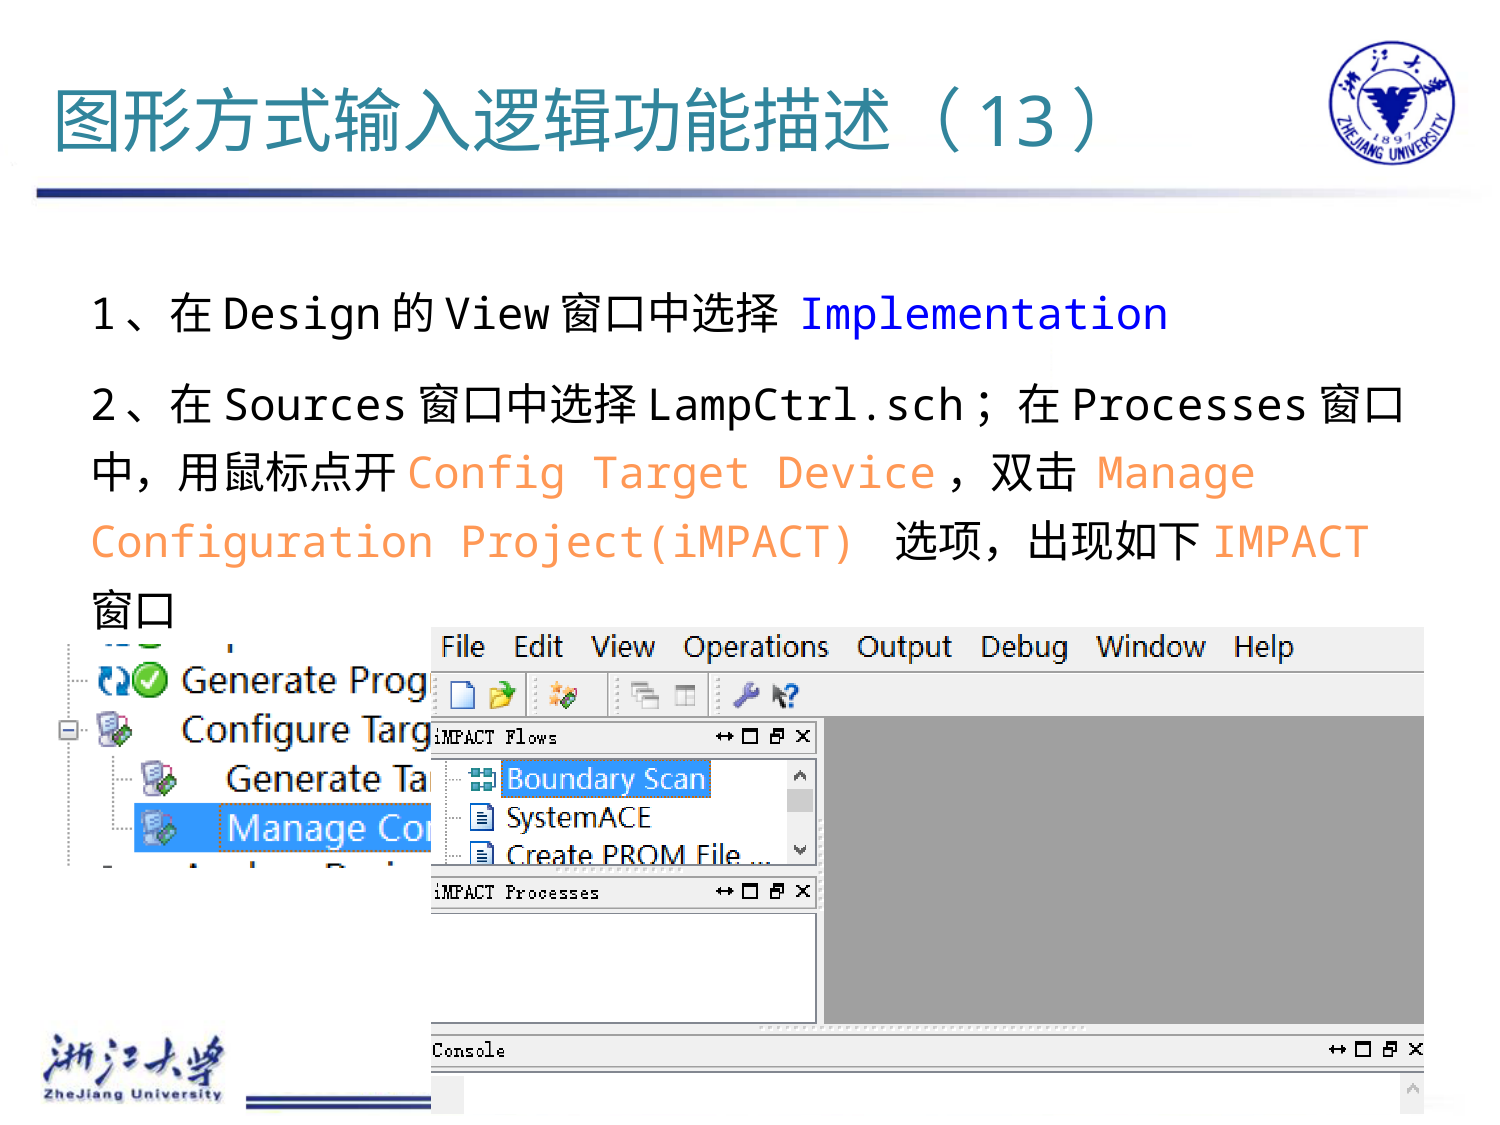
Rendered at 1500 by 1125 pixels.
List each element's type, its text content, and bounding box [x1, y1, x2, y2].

title 图形方式输入逻辑功能描述（13） [37, 39, 1341, 197]
picture [0, 0, 1500, 1125]
list 1、在Design的View窗口中选择 Implementation 2、在Sources窗口中选择LampCtrl.sch；在Processes窗口中，用鼠标点开Config Target Device，双击 Manage Configuration Project(iMPACT) 选项，出现如下IMPACT窗口 [75, 262, 1425, 642]
